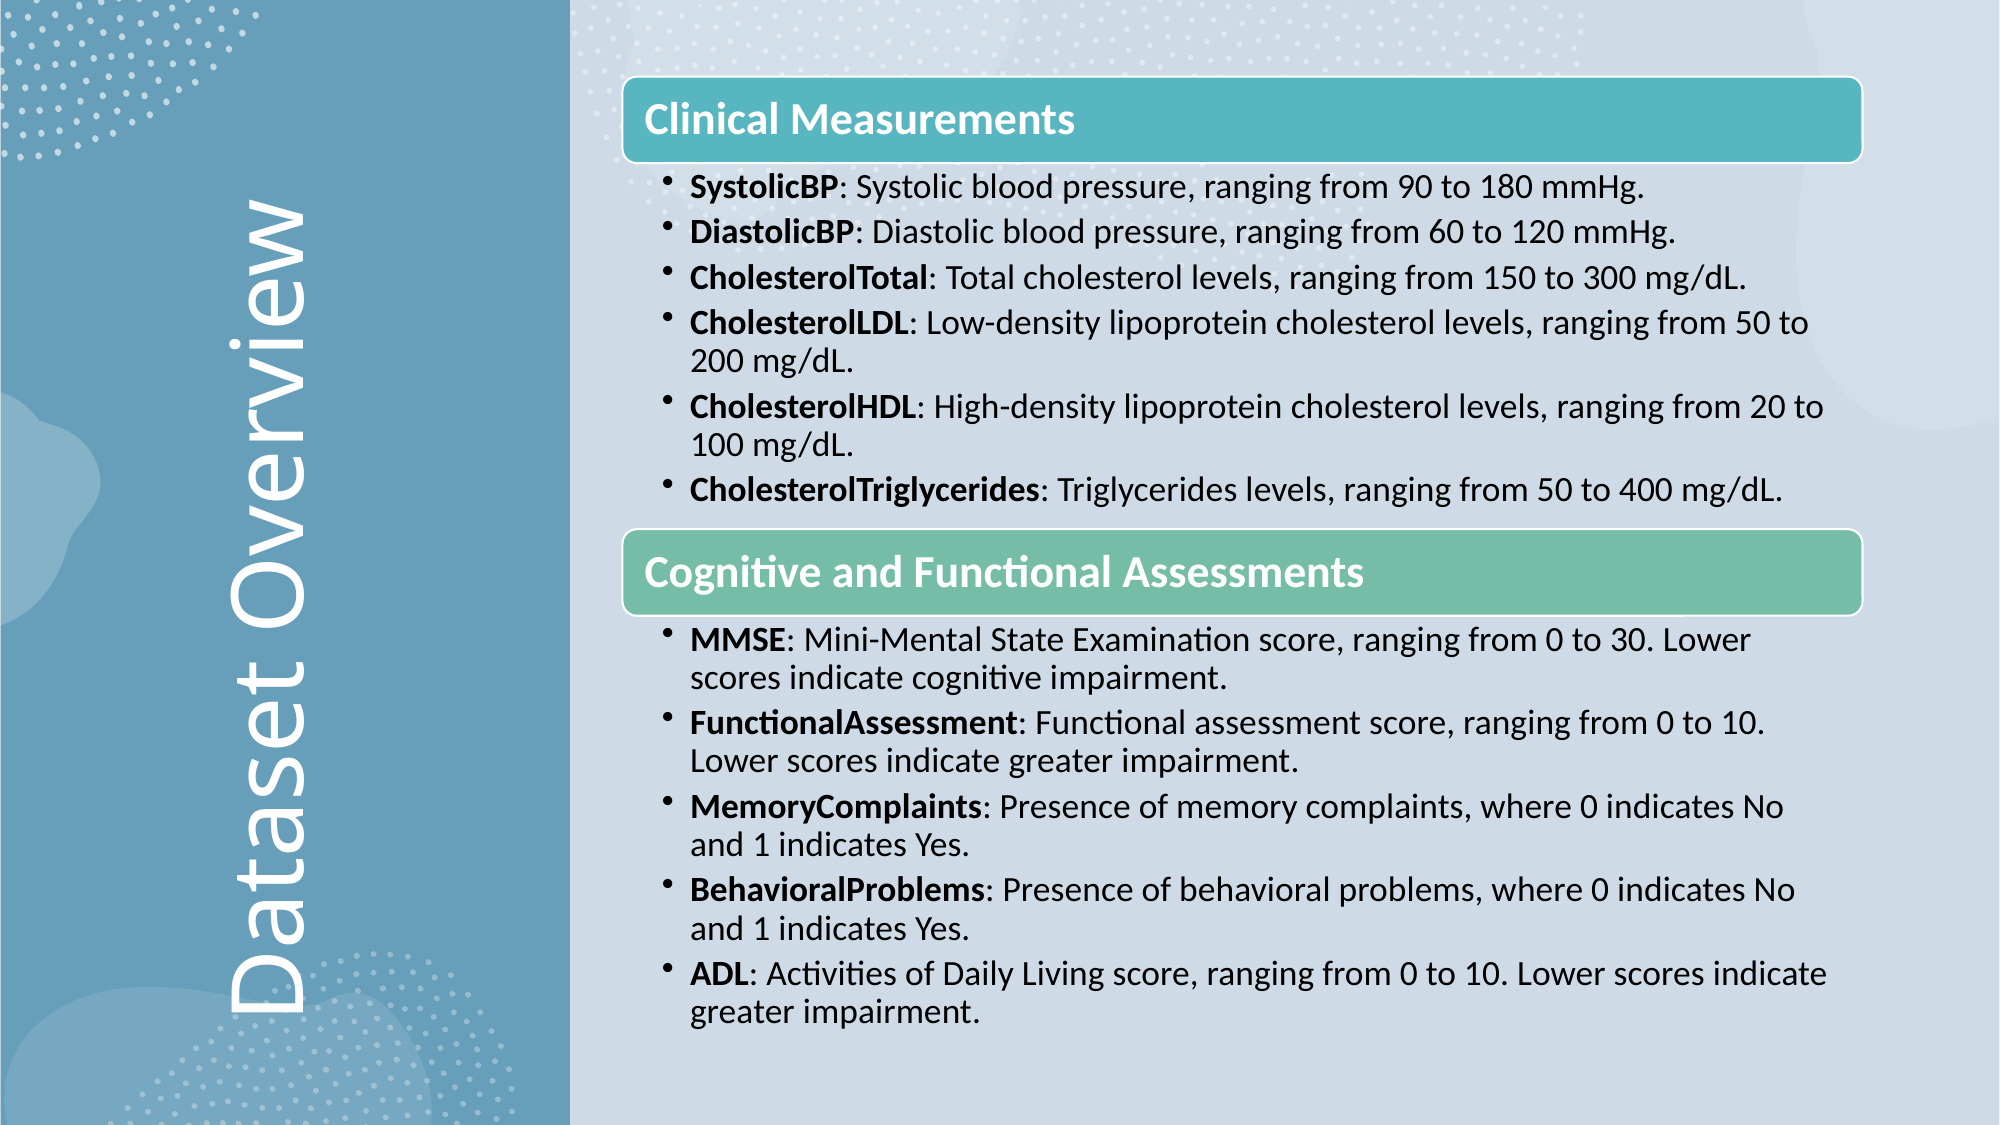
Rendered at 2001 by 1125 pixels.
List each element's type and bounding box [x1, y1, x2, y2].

list [622, 47, 1863, 1079]
text_box [0, 0, 2000, 1125]
